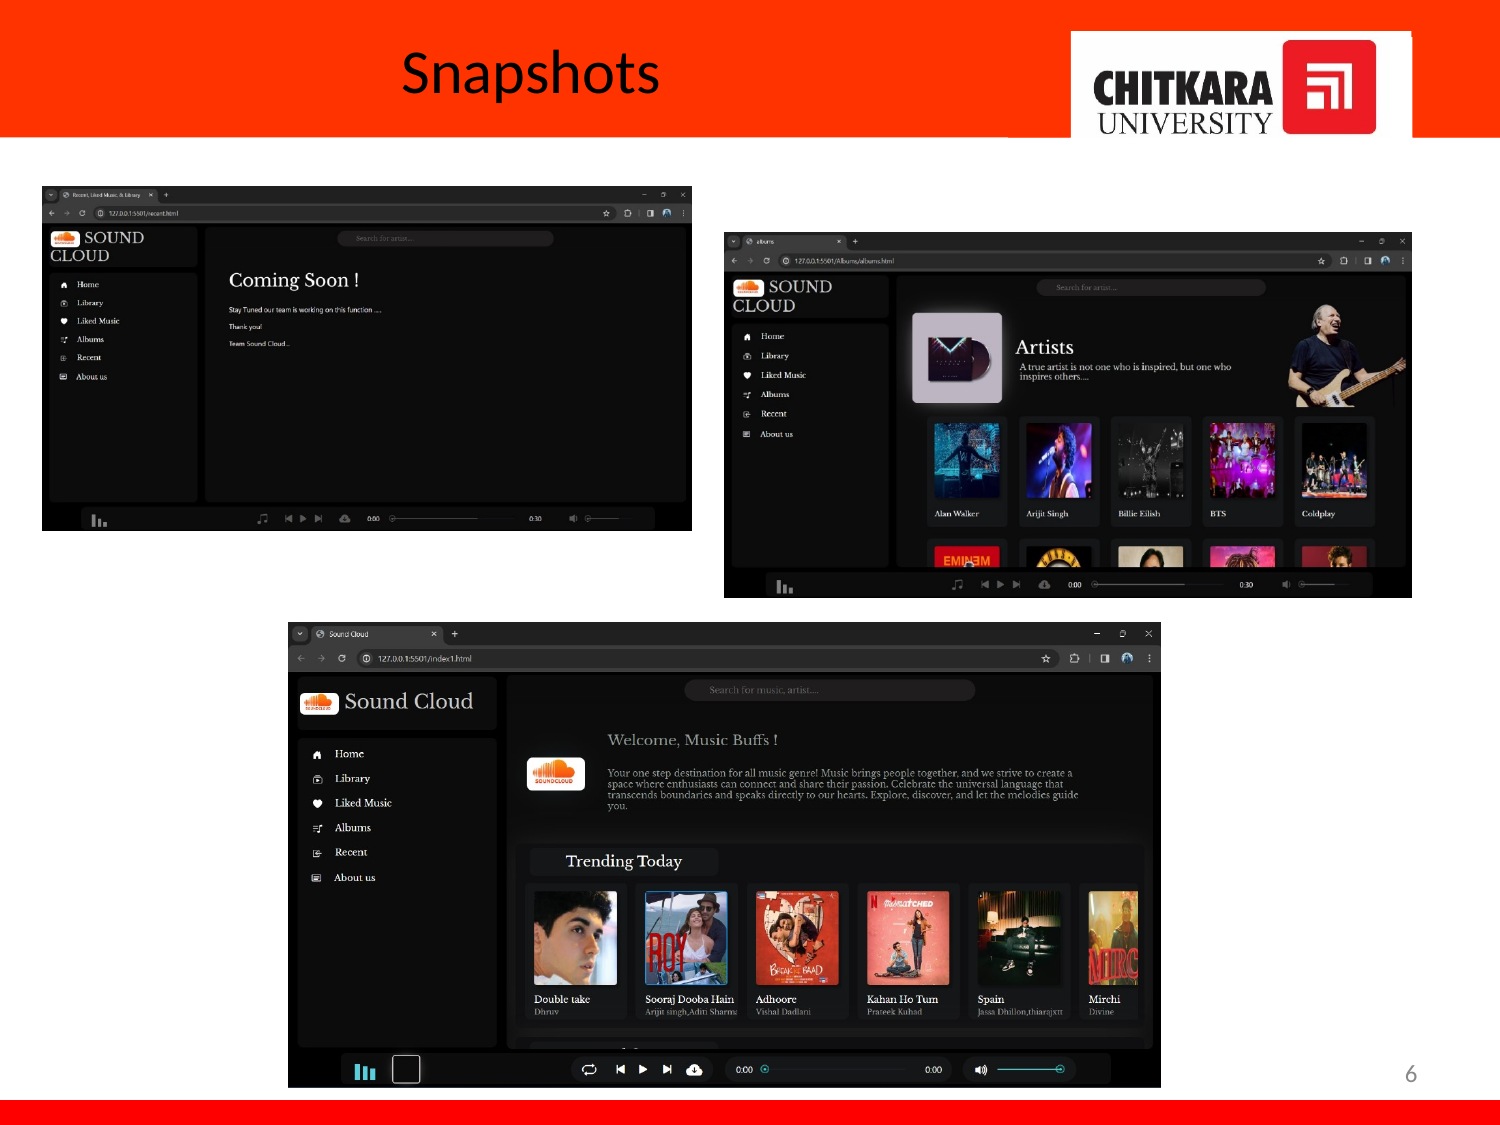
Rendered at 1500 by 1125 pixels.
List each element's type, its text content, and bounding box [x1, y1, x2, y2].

picture [41, 185, 692, 531]
picture [288, 622, 1161, 1088]
picture [724, 232, 1412, 598]
slide_number 6 [1394, 1051, 1426, 1094]
title Snapshots [0, 0, 1063, 138]
picture [1074, 37, 1391, 138]
